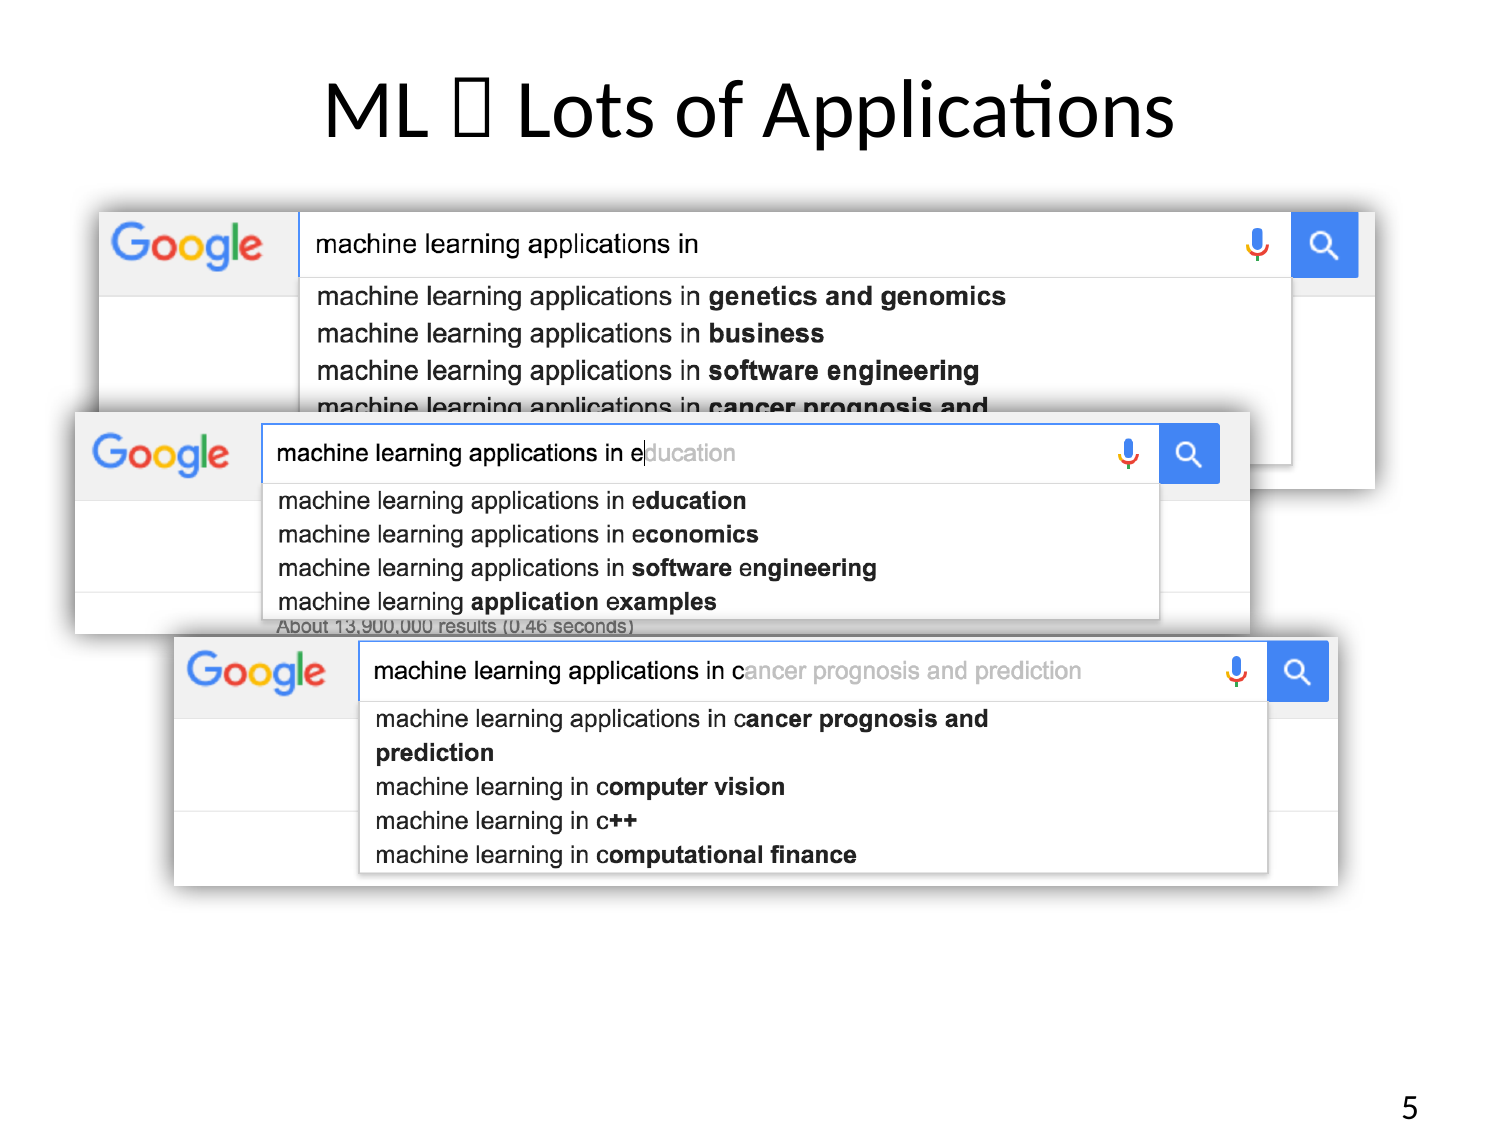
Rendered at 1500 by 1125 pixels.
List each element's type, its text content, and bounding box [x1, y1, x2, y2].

picture [174, 637, 1338, 886]
title ML  Lots of Applications [75, 45, 1425, 163]
picture [74, 212, 1376, 634]
